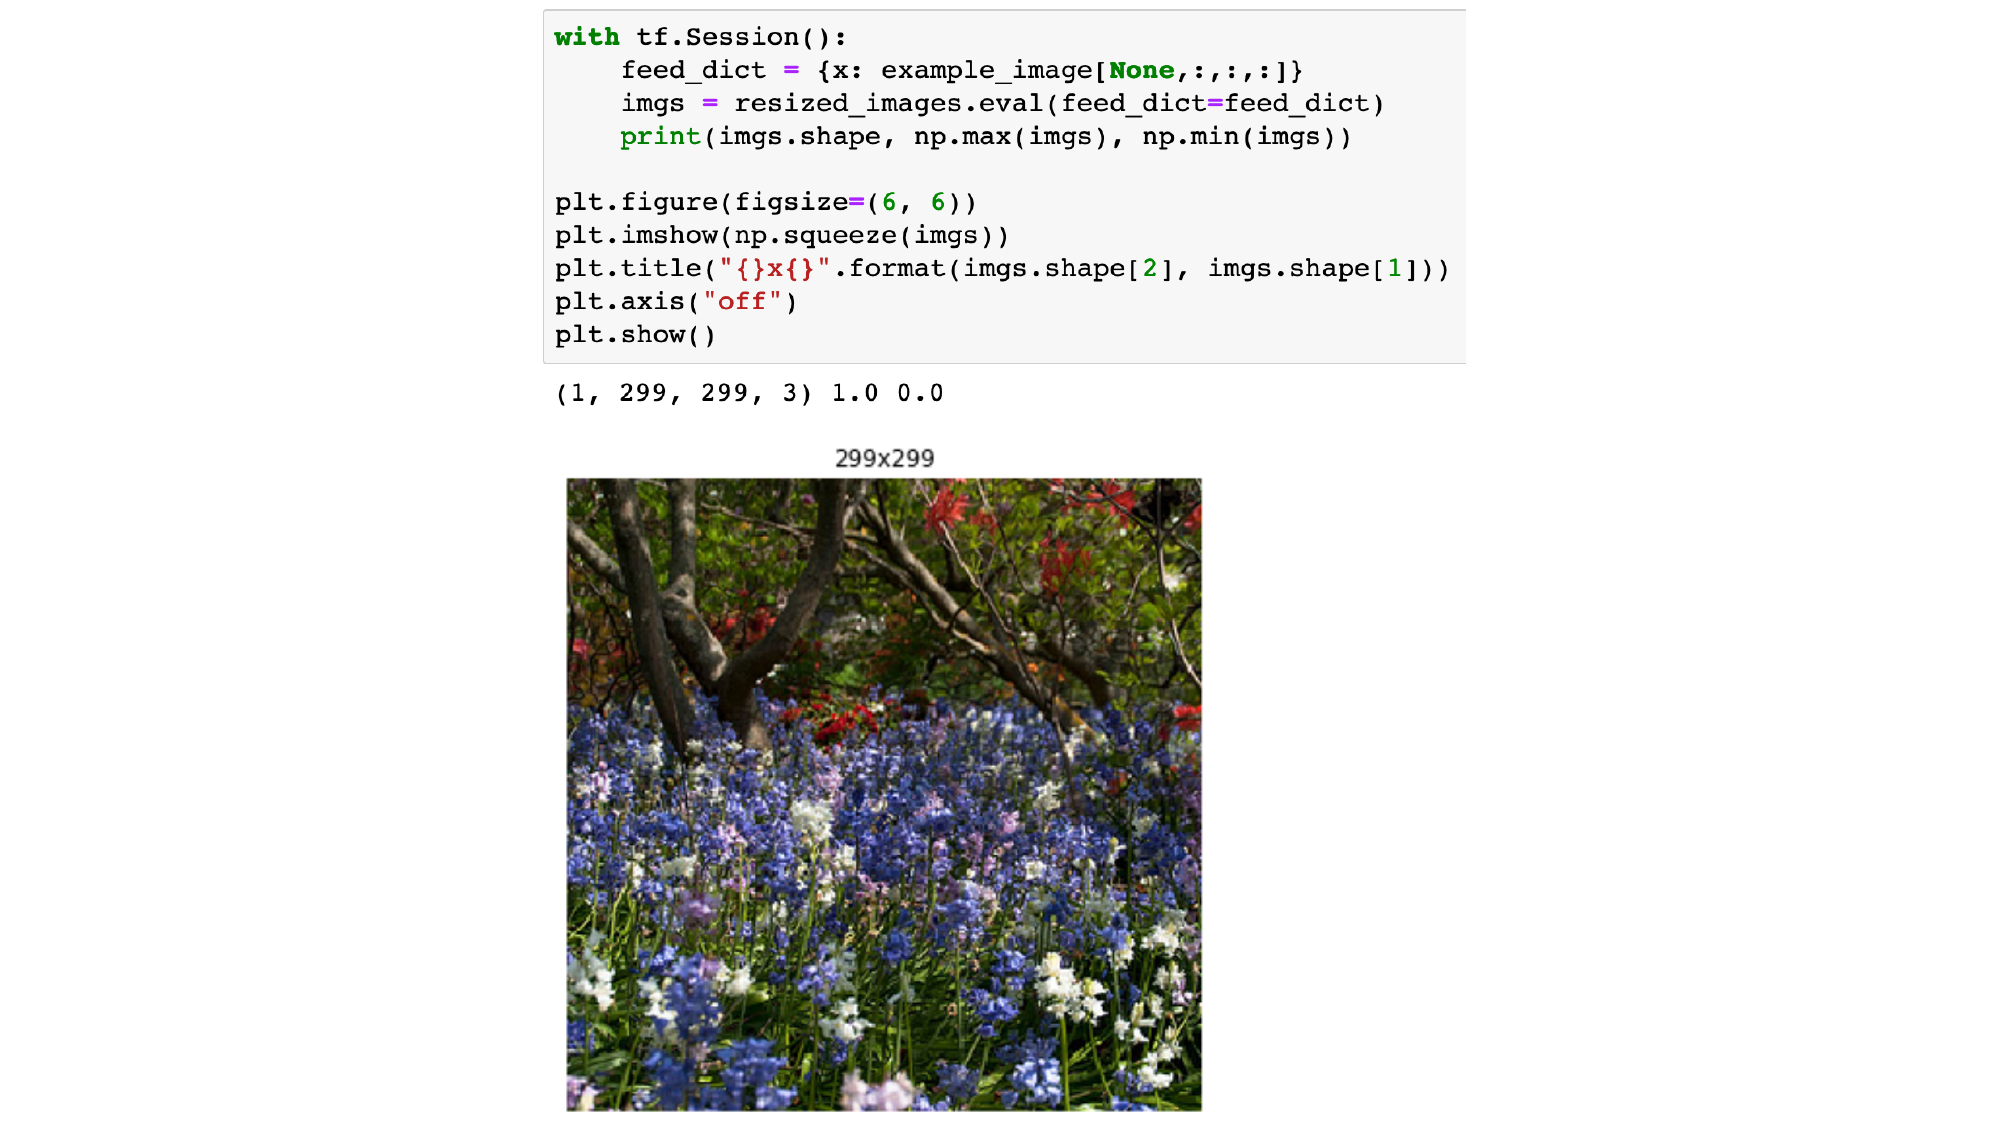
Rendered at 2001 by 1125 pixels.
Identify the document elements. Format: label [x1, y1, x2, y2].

picture [531, 0, 1466, 1125]
